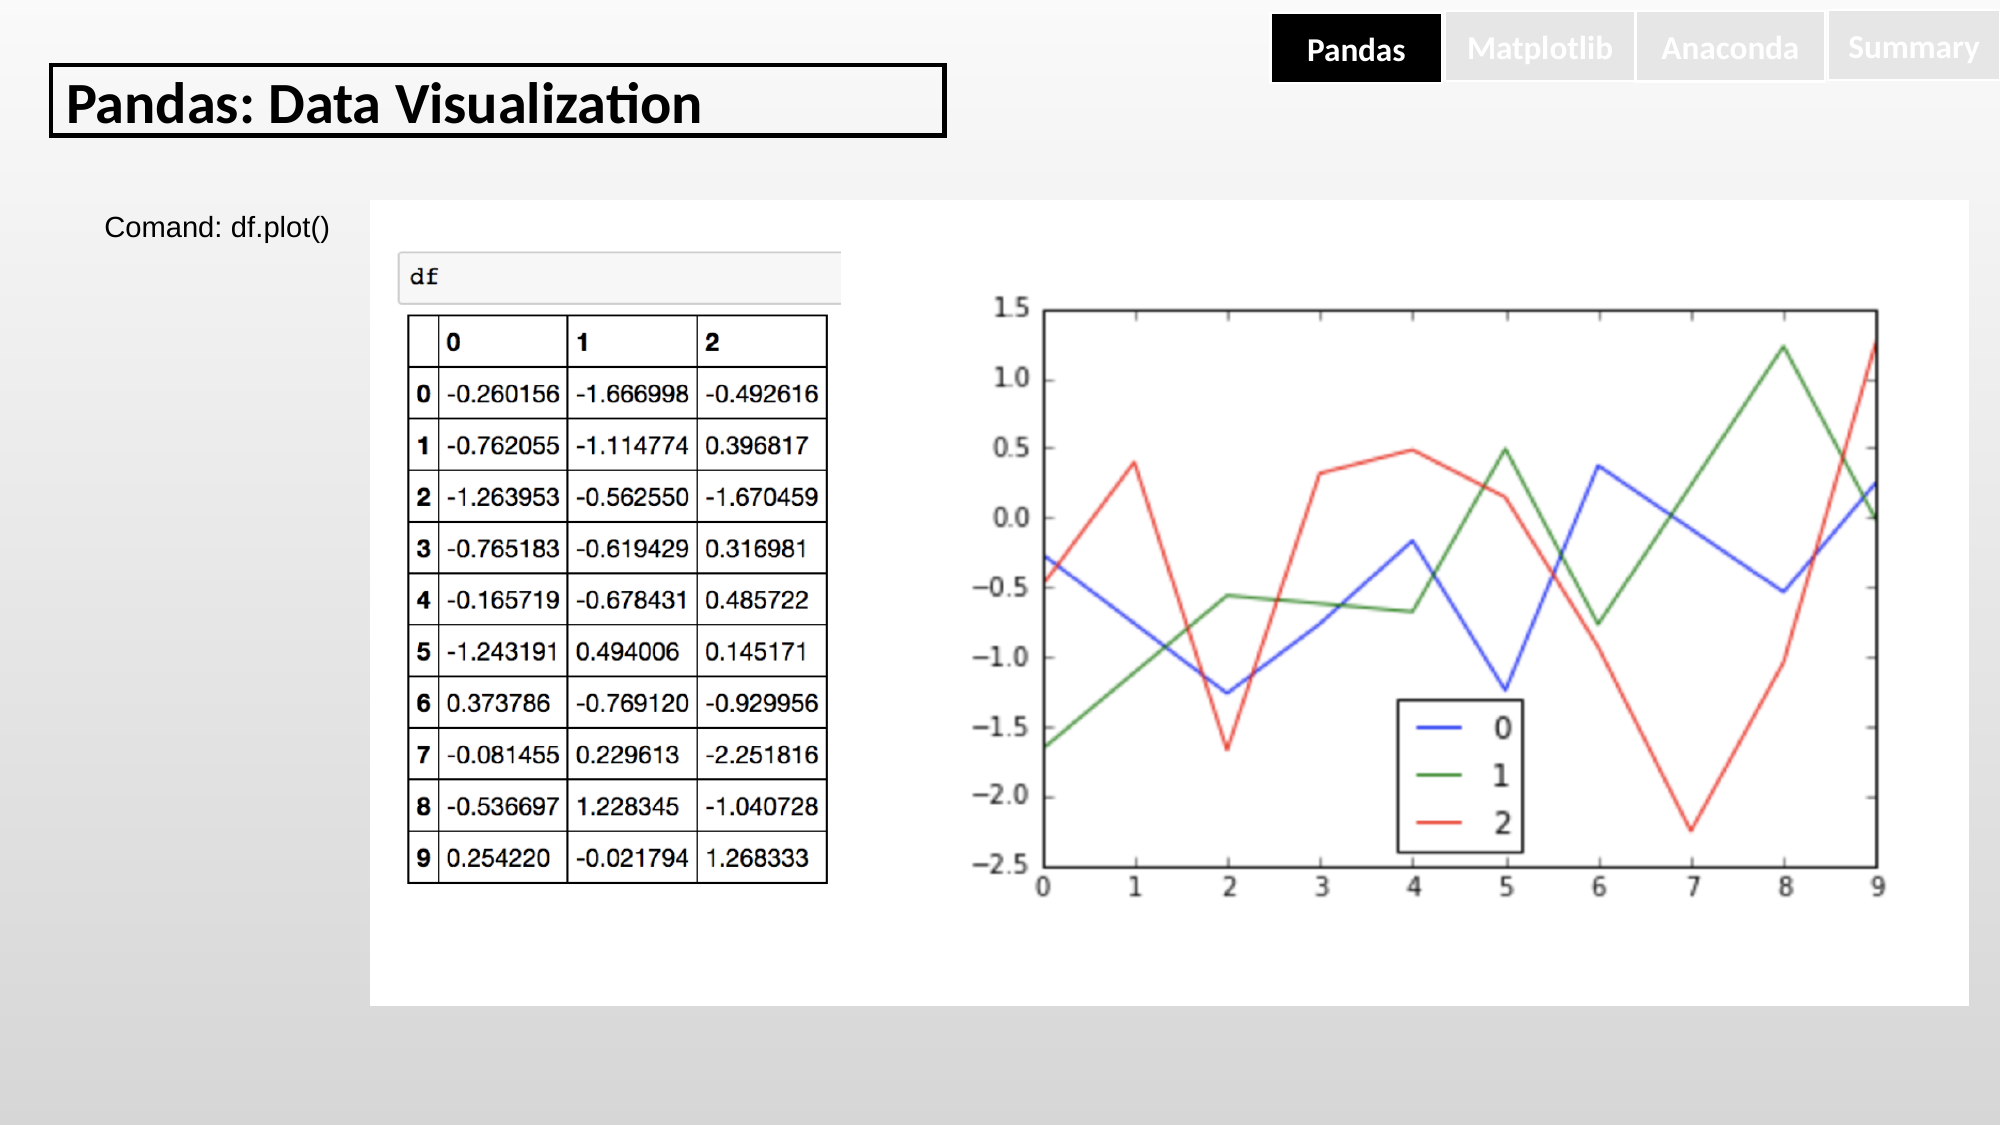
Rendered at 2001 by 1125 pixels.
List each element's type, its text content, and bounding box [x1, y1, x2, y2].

text_box Pandas: Data Visualization [51, 65, 945, 136]
picture [370, 200, 1969, 1006]
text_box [1270, 9, 2000, 84]
text_box Comand: df.plot() [89, 200, 346, 251]
